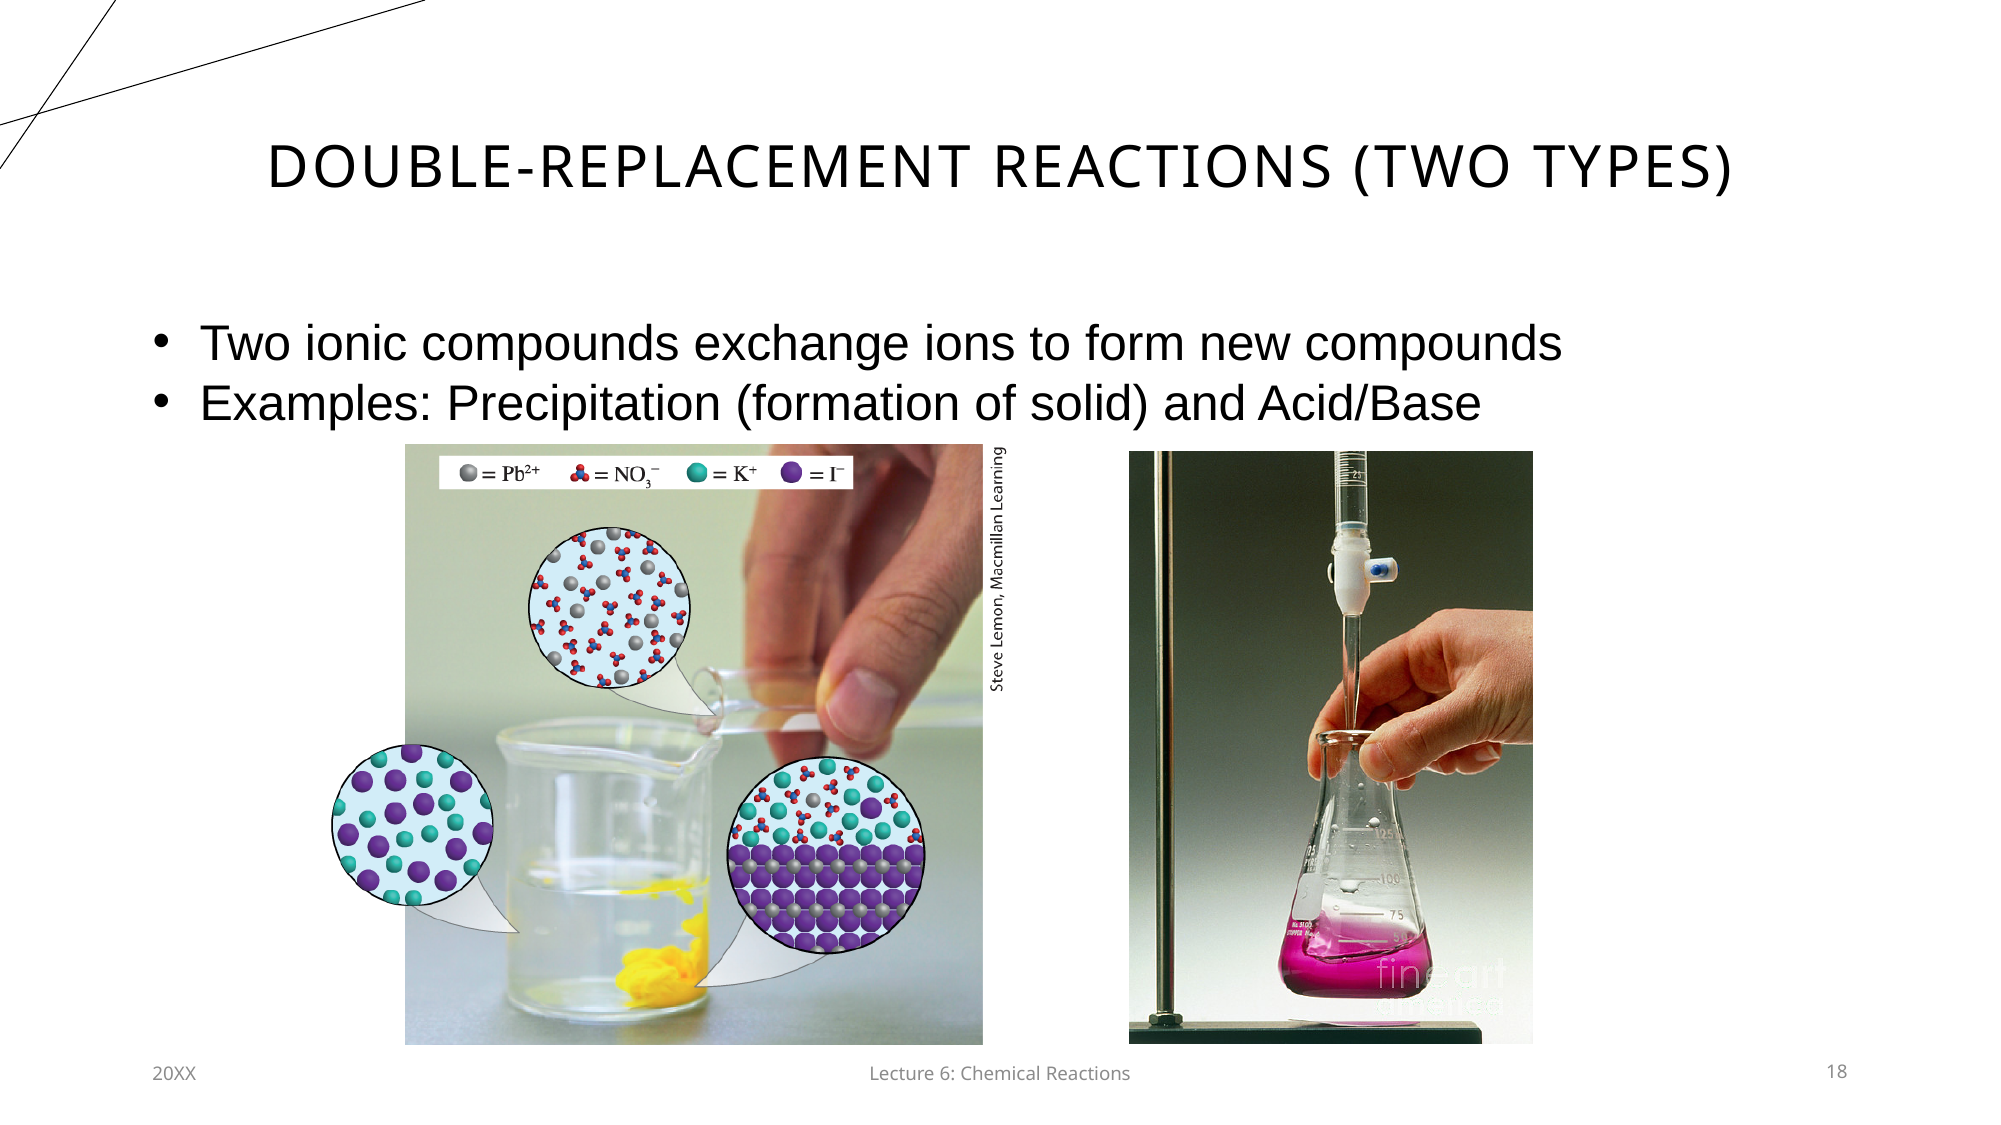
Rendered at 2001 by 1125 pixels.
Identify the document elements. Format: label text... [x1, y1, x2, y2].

slide_number 18 [1412, 1042, 1863, 1103]
slide_number 20XX [137, 1042, 588, 1103]
footer Lecture 6: Chemical Reactions​ [662, 1042, 1338, 1103]
text_box Two ionic compounds exchange ions to form new compounds Examples: Precipitation (formation of solid) and Acid/Base [137, 302, 1858, 438]
title Double-replacement reactions (two types) [137, 59, 1863, 278]
picture [325, 438, 1013, 1051]
picture [1129, 451, 1533, 1045]
